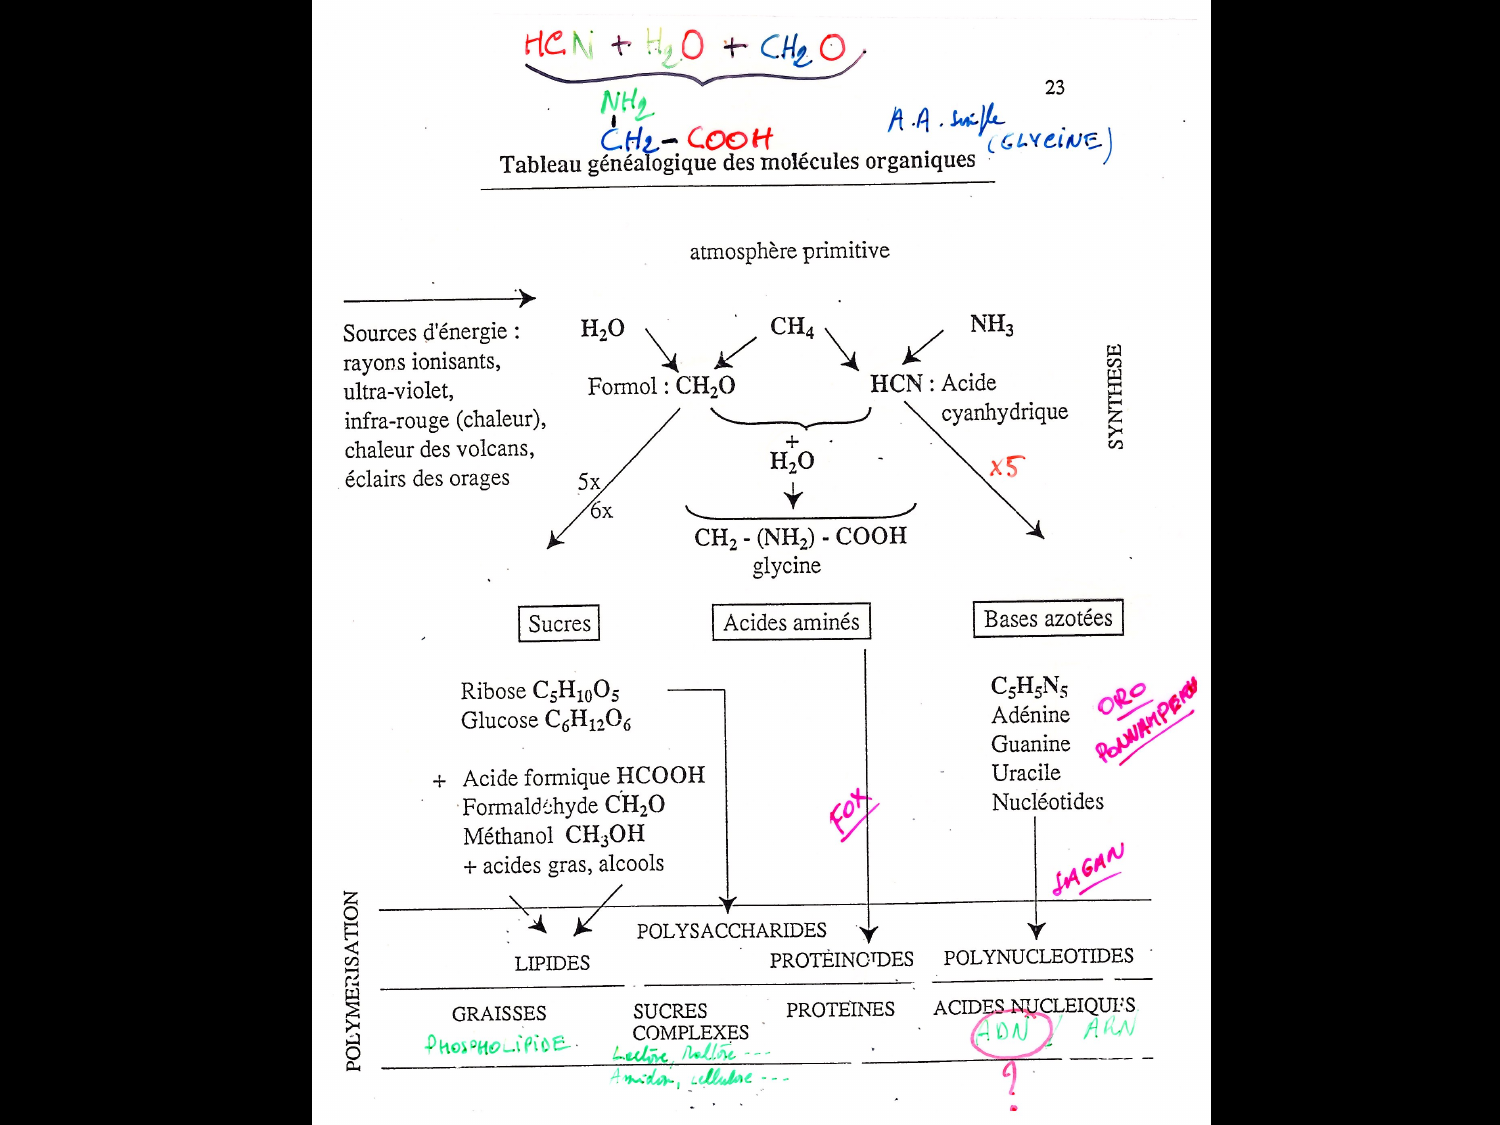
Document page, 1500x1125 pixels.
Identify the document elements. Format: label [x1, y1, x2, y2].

picture [312, 0, 1211, 1125]
